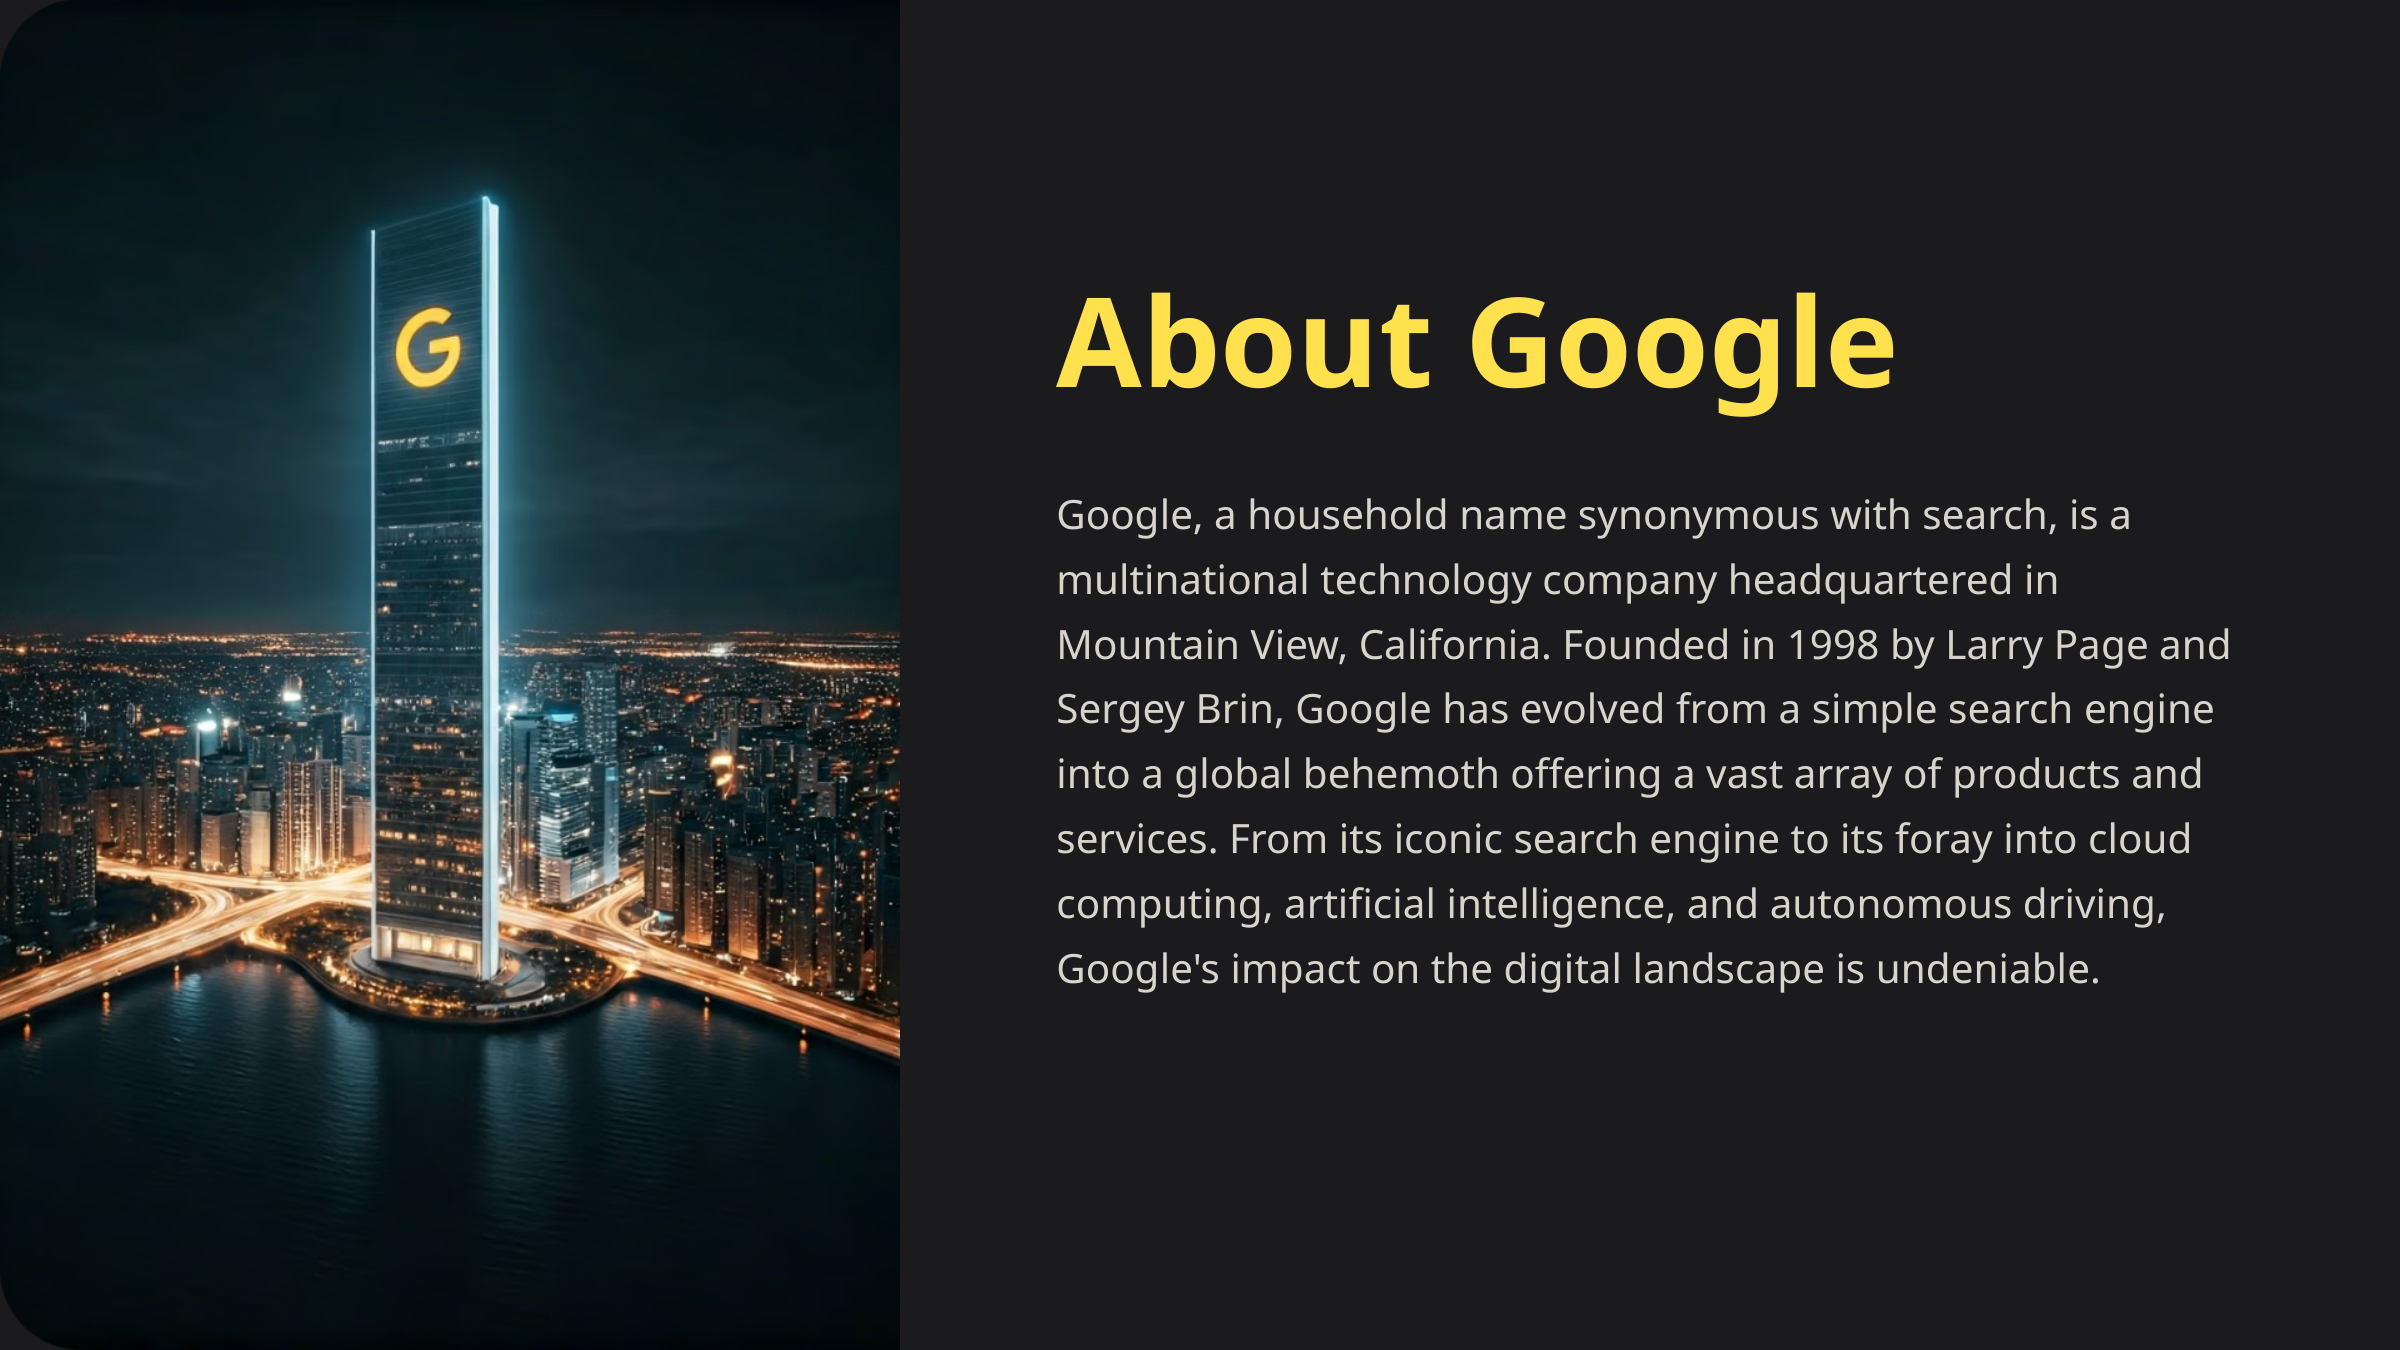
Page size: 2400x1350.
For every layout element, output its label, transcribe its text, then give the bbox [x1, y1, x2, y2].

text_box About Google [1041, 249, 2259, 405]
picture [0, 0, 900, 1350]
text_box [900, 0, 2400, 1350]
text_box Google, a household name synonymous with search, is a multinational technology company headquartered in Mountain View, California. Founded in 1998 by Larry Page and Sergey Brin, Google has evolved from a simple search engine into a global behemoth offering a vast array of products and services. From its iconic search engine to its foray into cloud computing, artificial intelligence, and autonomous driving, Google's impact on the digital landscape is undeniable. [1041, 465, 2259, 984]
